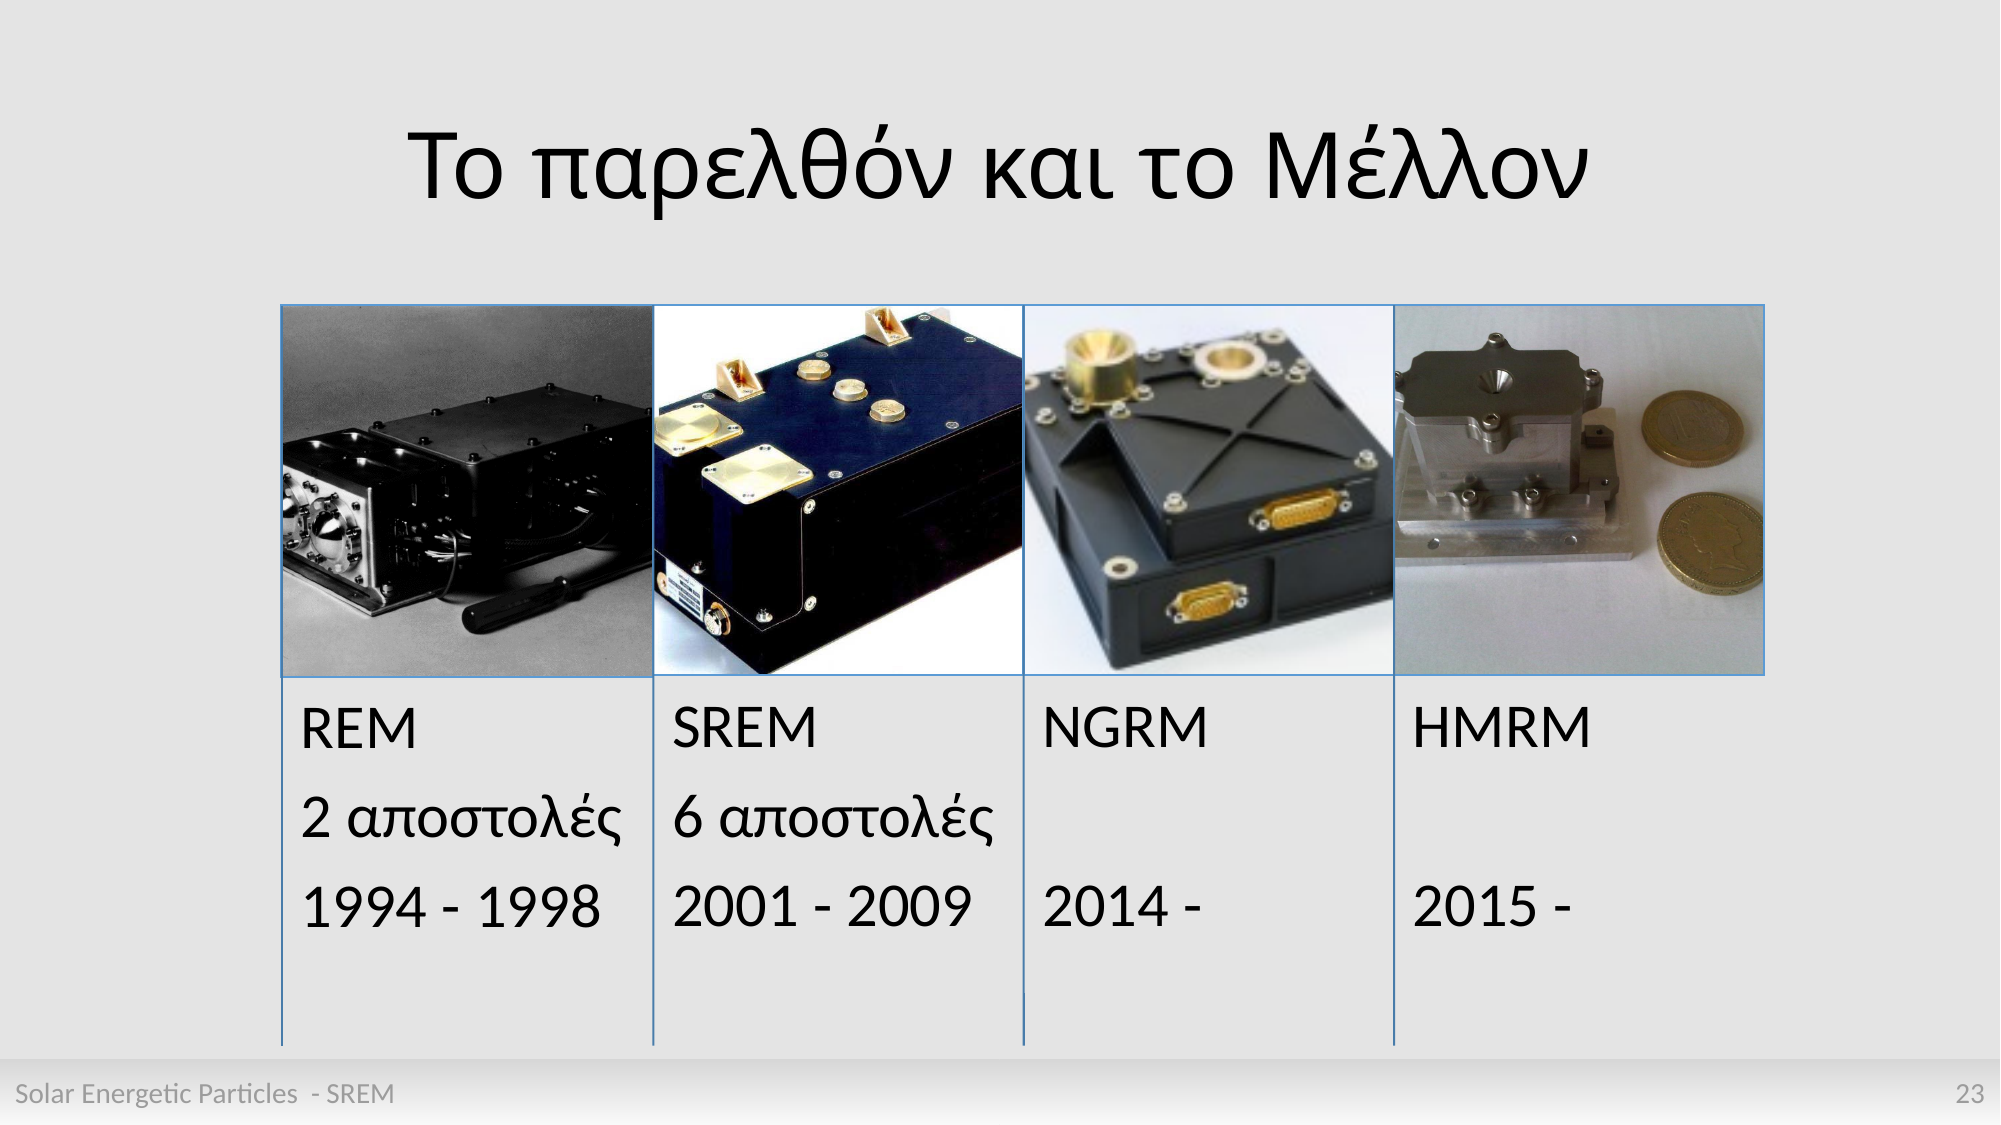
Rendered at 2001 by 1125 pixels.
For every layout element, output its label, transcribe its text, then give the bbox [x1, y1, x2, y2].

picture [1396, 306, 1763, 674]
footer Solar Energetic Particles - SREM [0, 1059, 999, 1125]
picture [283, 306, 652, 676]
title Το παρελθόν και το Μέλλον [137, 59, 1863, 278]
picture [1025, 306, 1393, 674]
picture [655, 306, 1022, 674]
slide_number 23 [999, 1059, 2000, 1125]
